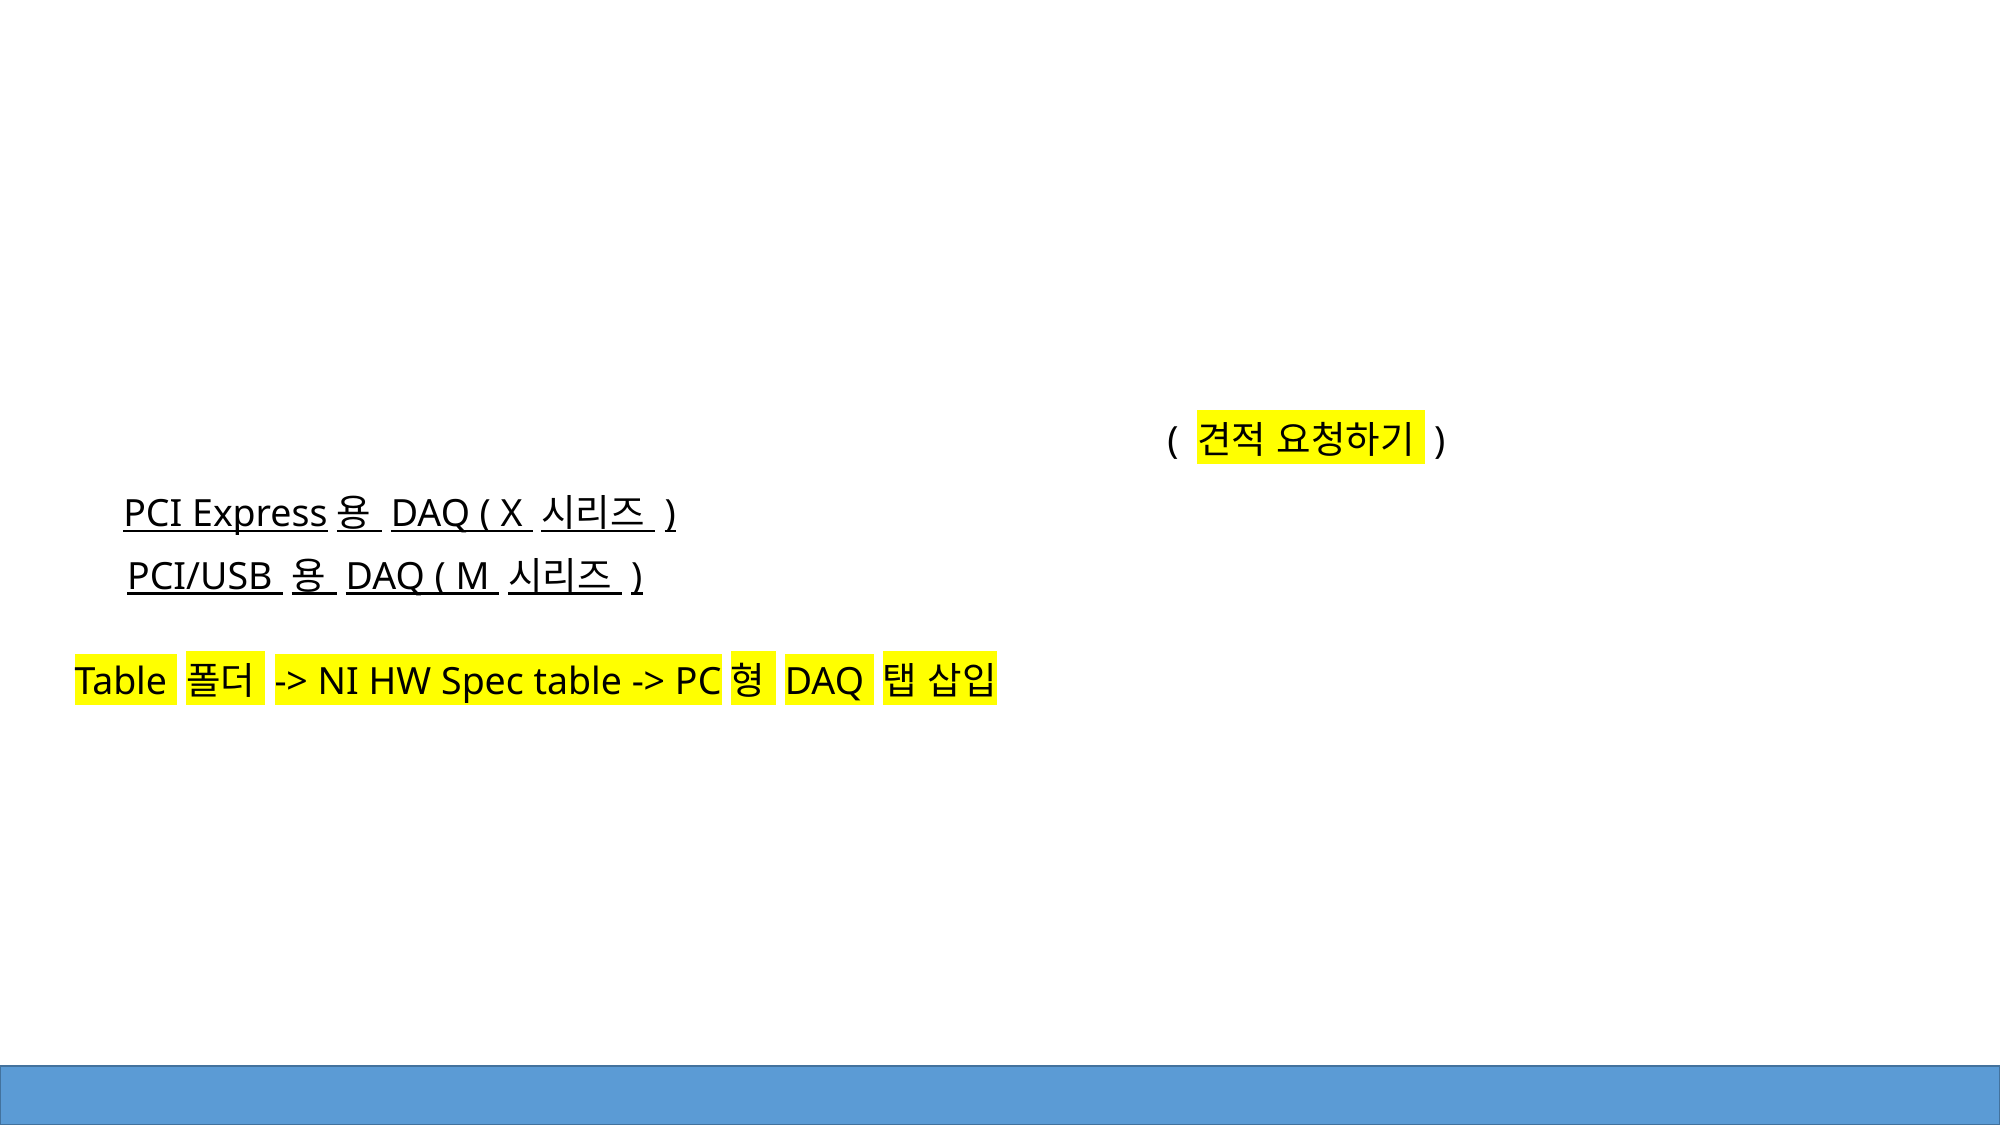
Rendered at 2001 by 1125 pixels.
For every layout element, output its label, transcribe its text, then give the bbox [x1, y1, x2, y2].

text_box [0, 1065, 2000, 1125]
text_box ( 견적 요청하기 ) [1152, 408, 1471, 469]
text_box PCI Express용 DAQ ( X 시리즈 ) [108, 481, 691, 542]
text_box PCI/USB 용 DAQ ( M 시리즈 ) [112, 544, 658, 605]
text_box Table 폴더 -> NI HW Spec table -> PC형 DAQ 탭 삽입 [59, 649, 1012, 710]
